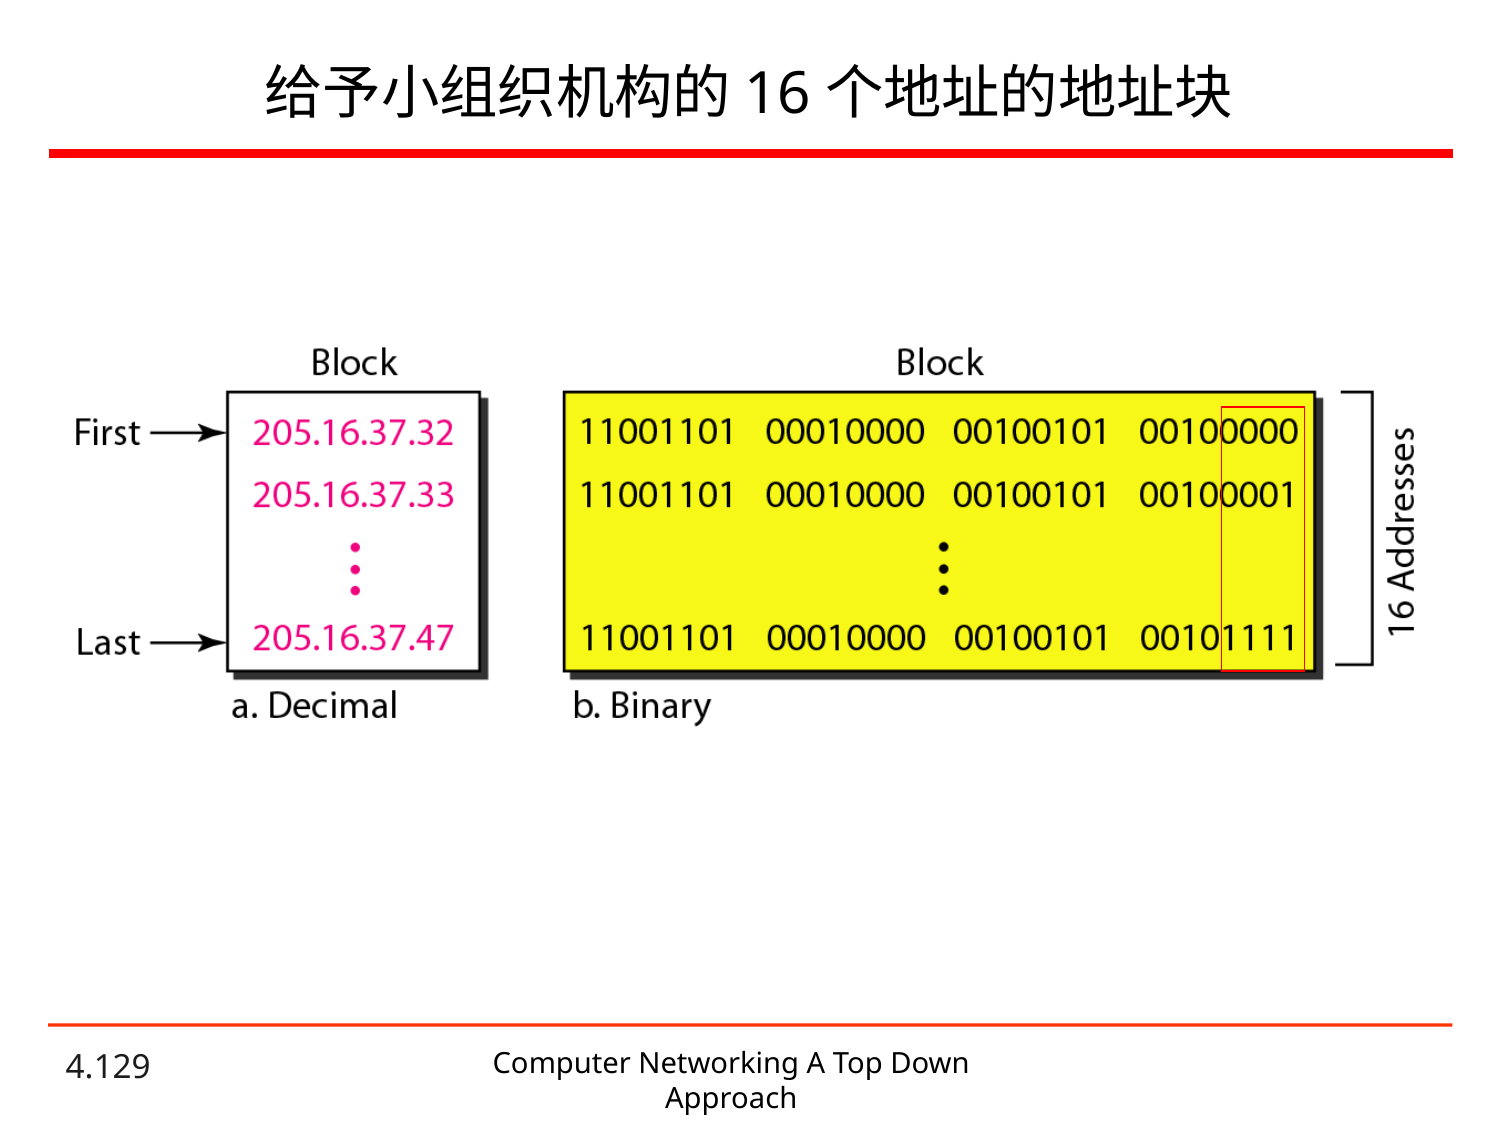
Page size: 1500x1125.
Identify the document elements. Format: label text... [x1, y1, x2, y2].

picture [73, 343, 1426, 729]
title 给予小组织机构的16个地址的地址块 [55, 37, 1443, 143]
